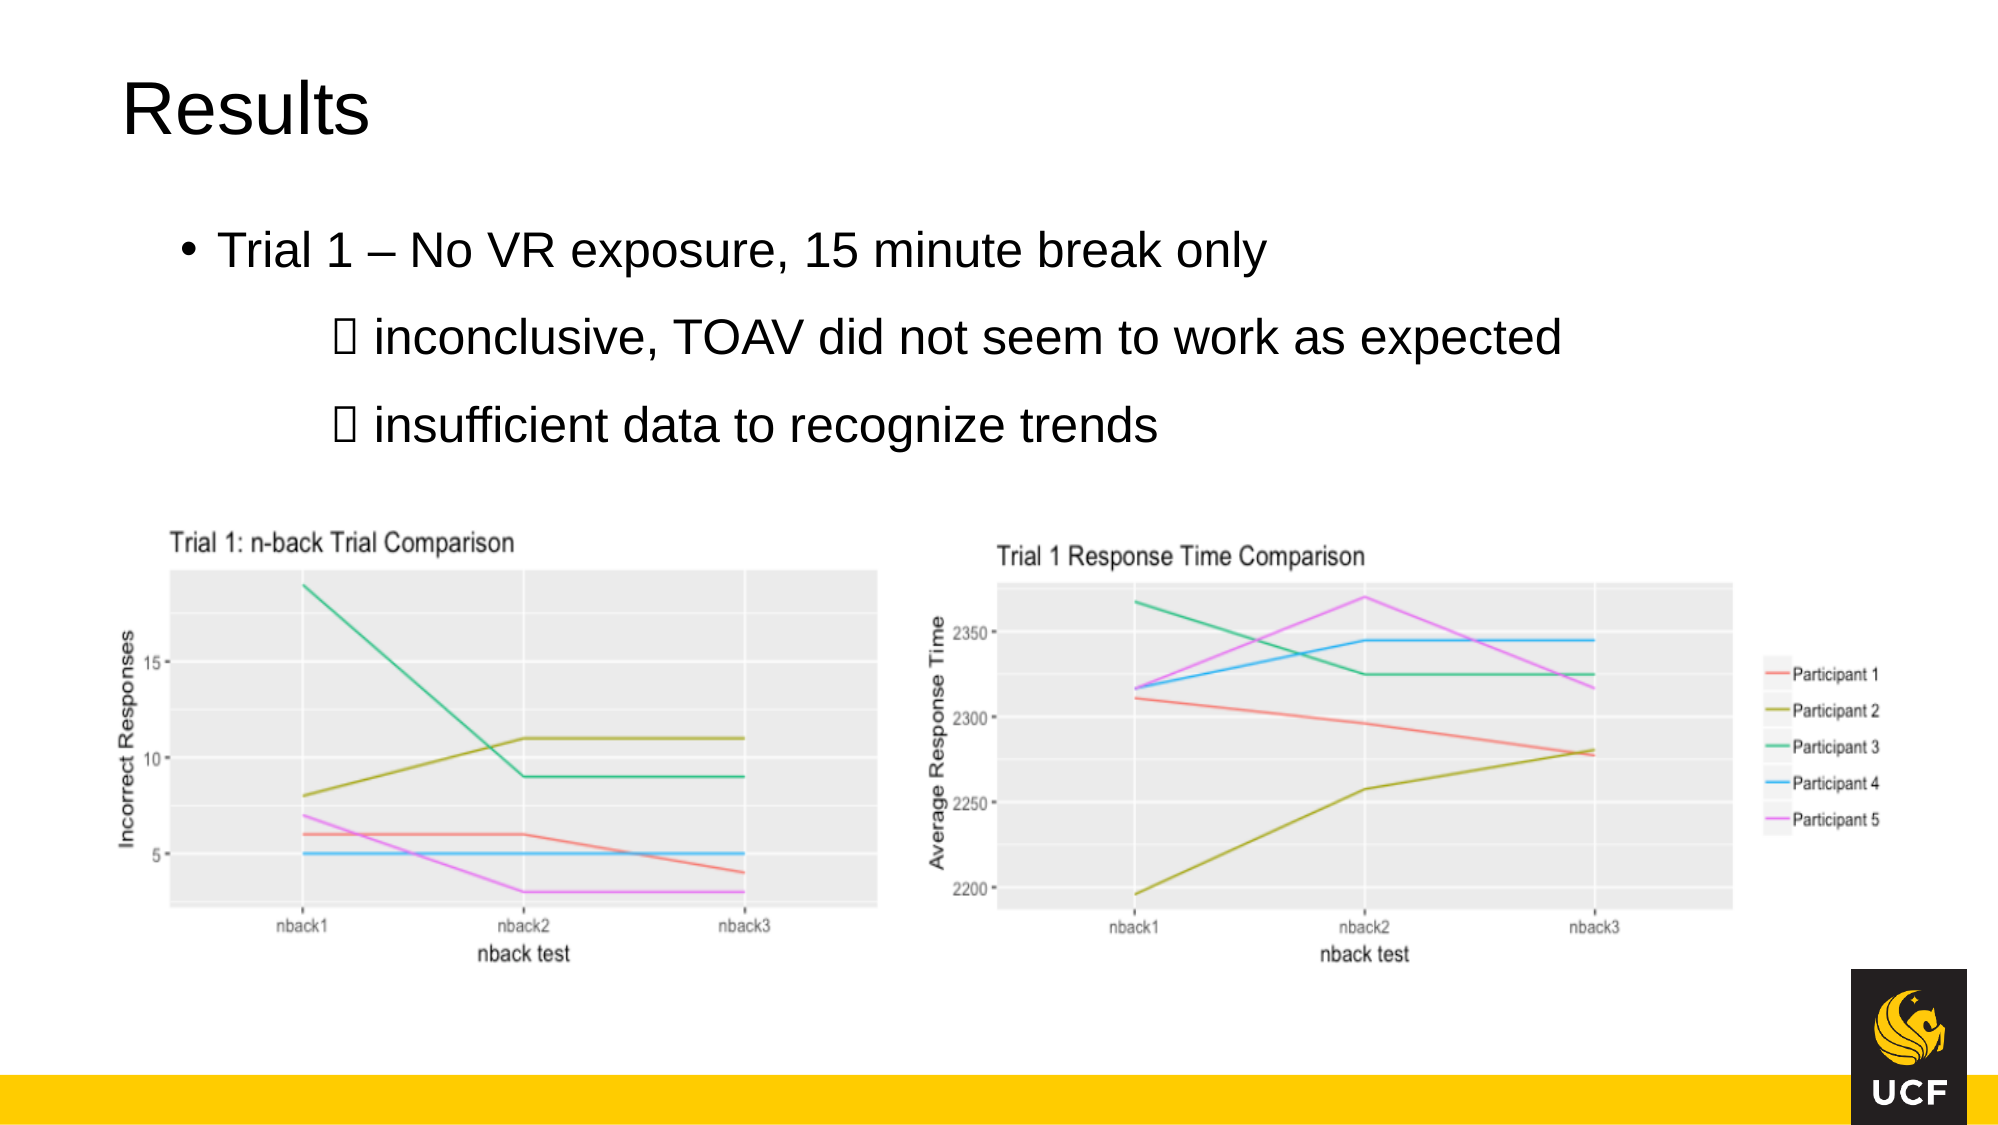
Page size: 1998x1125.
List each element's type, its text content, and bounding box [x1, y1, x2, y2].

list Trial 1 – No VR exposure, 15 minute break only  inconclusive, TOAV did not seem to work as expected  insufficient data to recognize trends [172, 216, 1749, 512]
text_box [0, 968, 1998, 1125]
title Results [113, 0, 1690, 159]
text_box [67, 512, 1902, 970]
